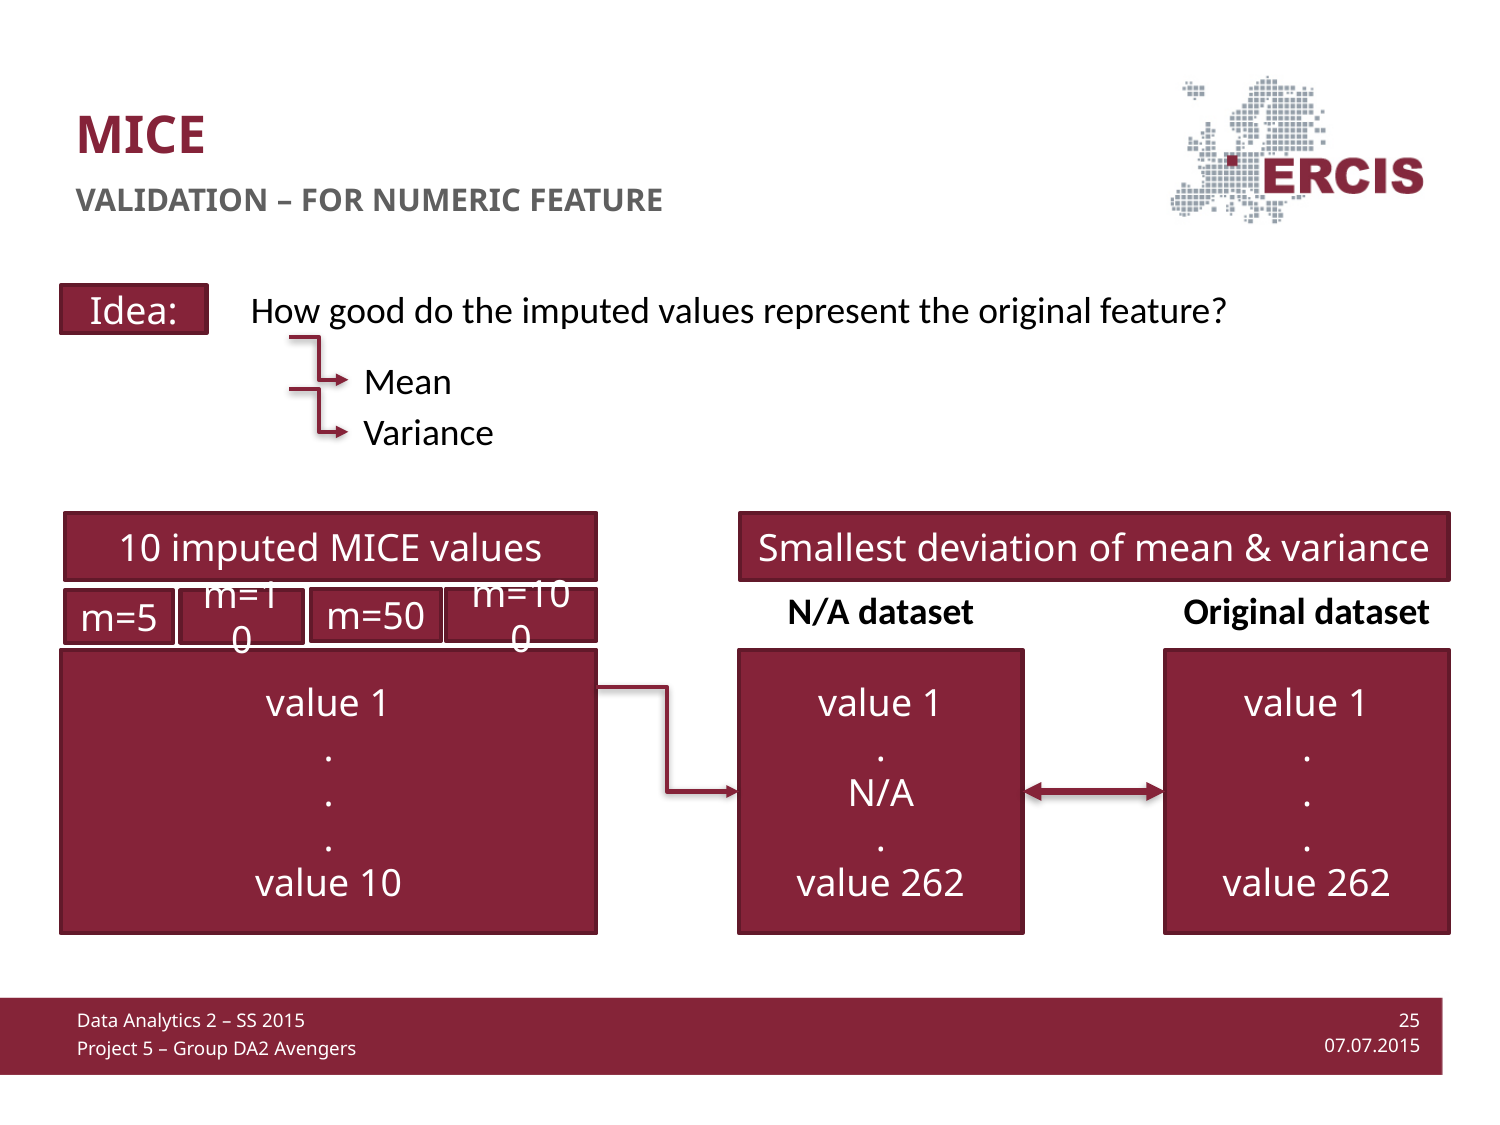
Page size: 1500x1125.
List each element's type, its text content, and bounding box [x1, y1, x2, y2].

text_box How good do the imputed values represent the original feature? [236, 278, 1245, 339]
picture [0, 0, 1500, 1125]
text_box Original dataset [1165, 581, 1449, 640]
text_box Mean [349, 349, 468, 401]
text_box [596, 686, 740, 792]
text_box value 1 . . . value 262 [1165, 649, 1449, 934]
text_box m=100 [445, 588, 597, 642]
text_box 10 imputed MICE values [64, 512, 597, 581]
text_box Variance [348, 401, 510, 461]
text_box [288, 336, 349, 380]
text_box m=50 [310, 588, 441, 642]
list Validation – for numeric feature [60, 172, 1129, 220]
text_box Smallest deviation of mean & variance [740, 512, 1449, 581]
text_box Idea: [60, 285, 207, 334]
text_box m=10 [180, 590, 304, 643]
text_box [288, 388, 349, 433]
text_box m=5 [64, 590, 174, 643]
text_box N/A dataset [739, 580, 1023, 640]
list MICE [60, 94, 1129, 172]
text_box value 1 . N/A . value 262 [739, 649, 1023, 934]
text_box value 1 . . . value 10 [60, 649, 597, 934]
